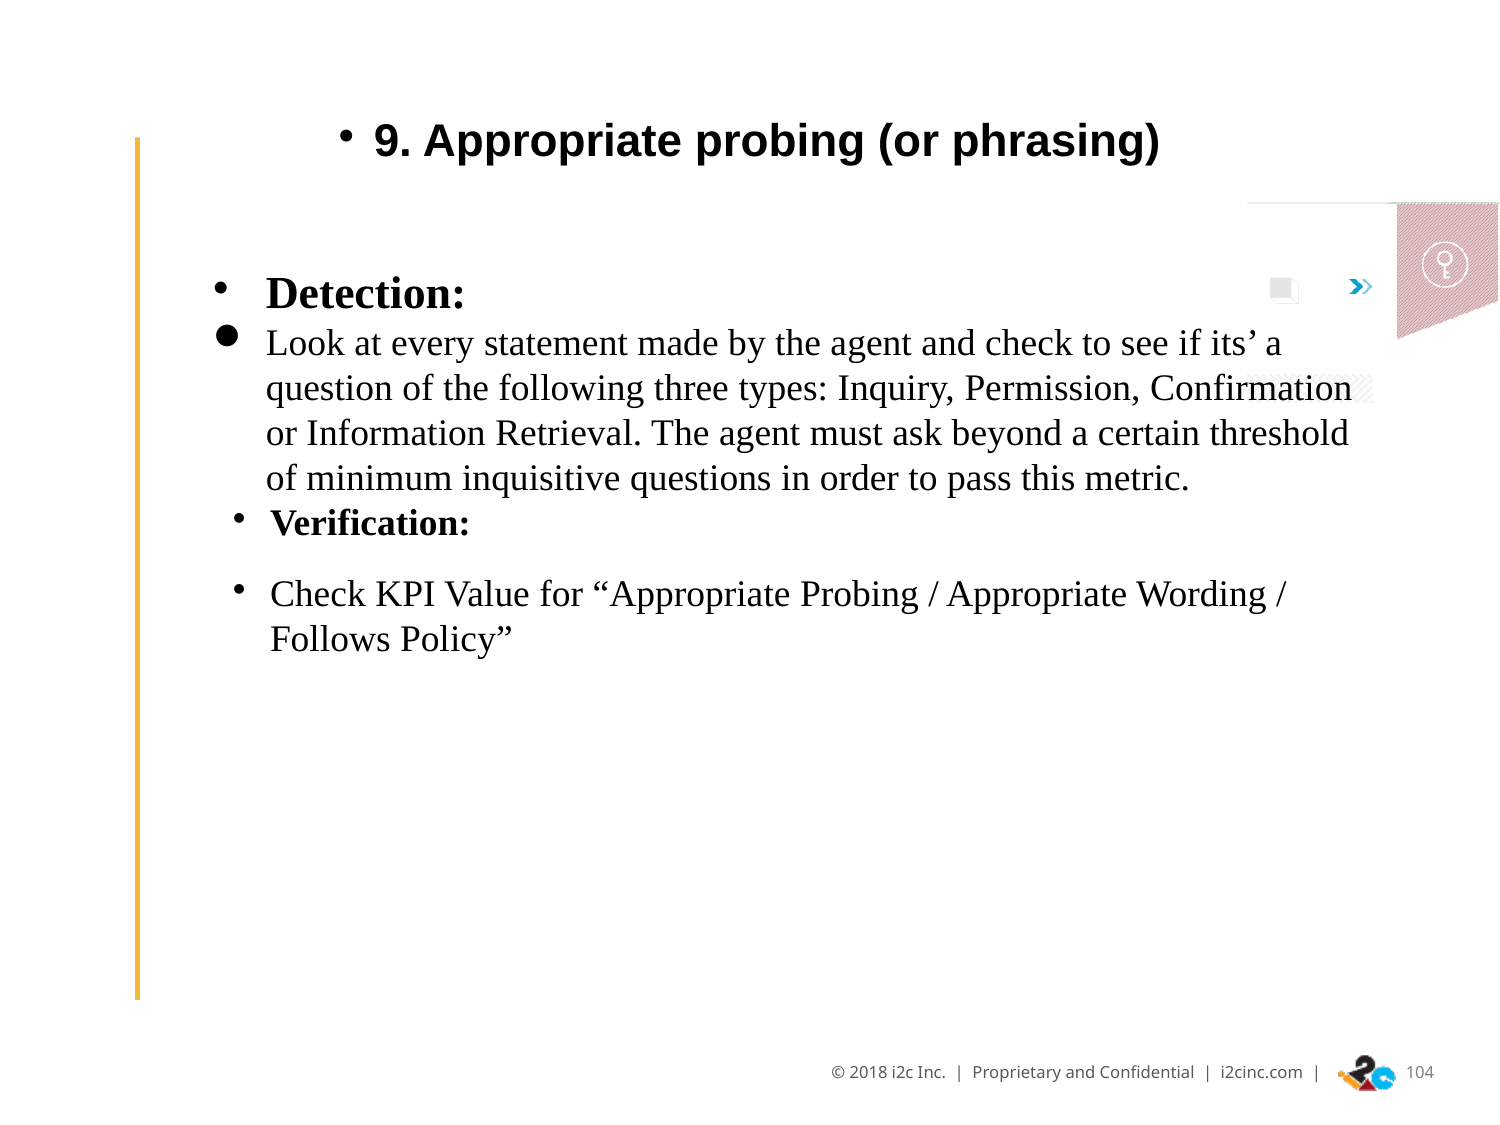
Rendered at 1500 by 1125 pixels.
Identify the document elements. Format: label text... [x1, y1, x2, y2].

text_box Detection: Look at every statement made by the agent and check to see if its’ a question of the following three types: Inquiry, Permission, Confirmation or Information Retrieval. The agent must ask beyond a certain threshold of minimum inquisitive questions in order to pass this metric. Verification: Check KPI Value for “Appropriate Probing / Appropriate Wording / Follows Policy” [195, 263, 1380, 916]
picture [1337, 1054, 1396, 1091]
text_box 9. Appropriate probing (or phrasing) [74, 111, 1425, 167]
picture [1247, 202, 1500, 403]
